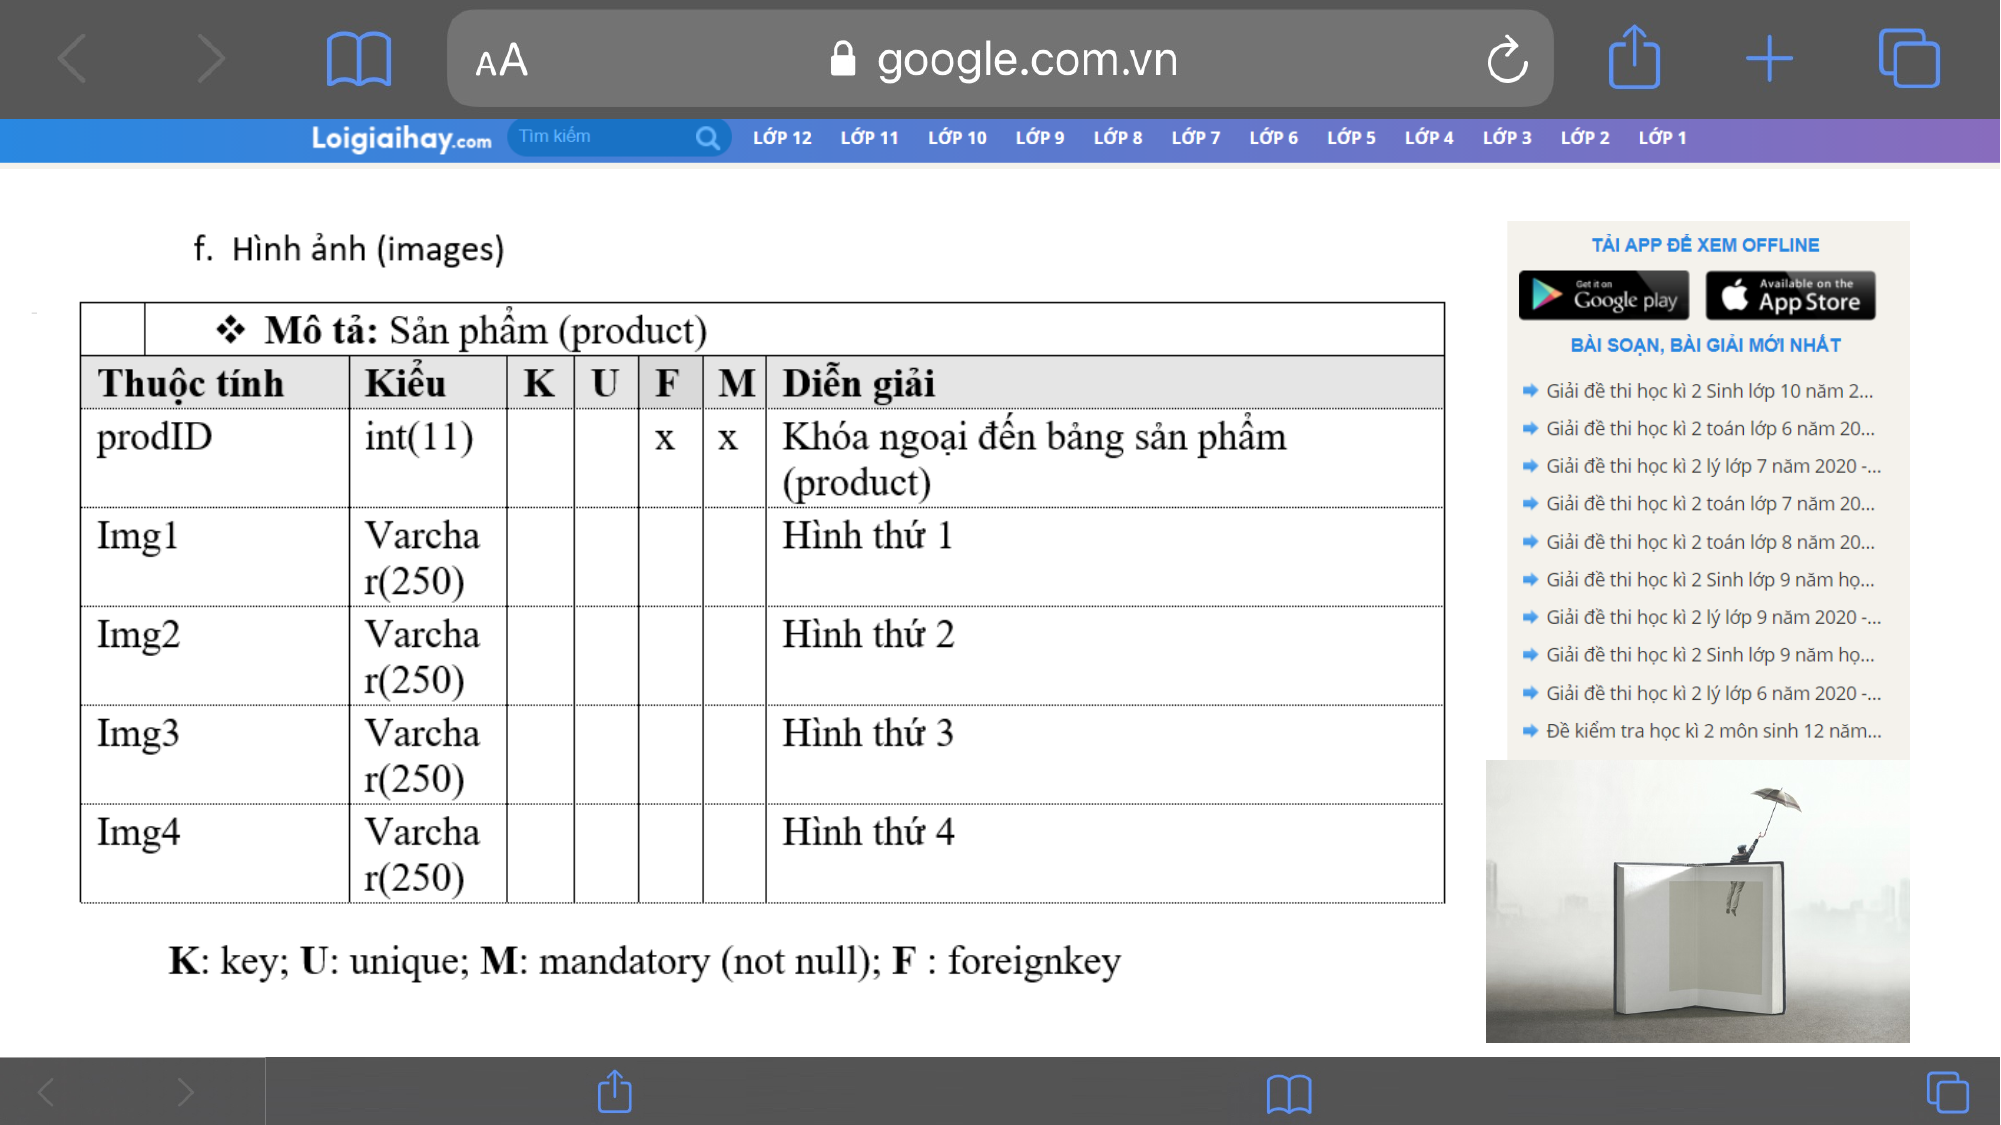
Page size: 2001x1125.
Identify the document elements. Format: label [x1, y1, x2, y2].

picture [0, 1057, 2000, 1125]
picture [1486, 221, 1910, 1043]
picture [0, 0, 2000, 169]
picture [0, 219, 1477, 1007]
